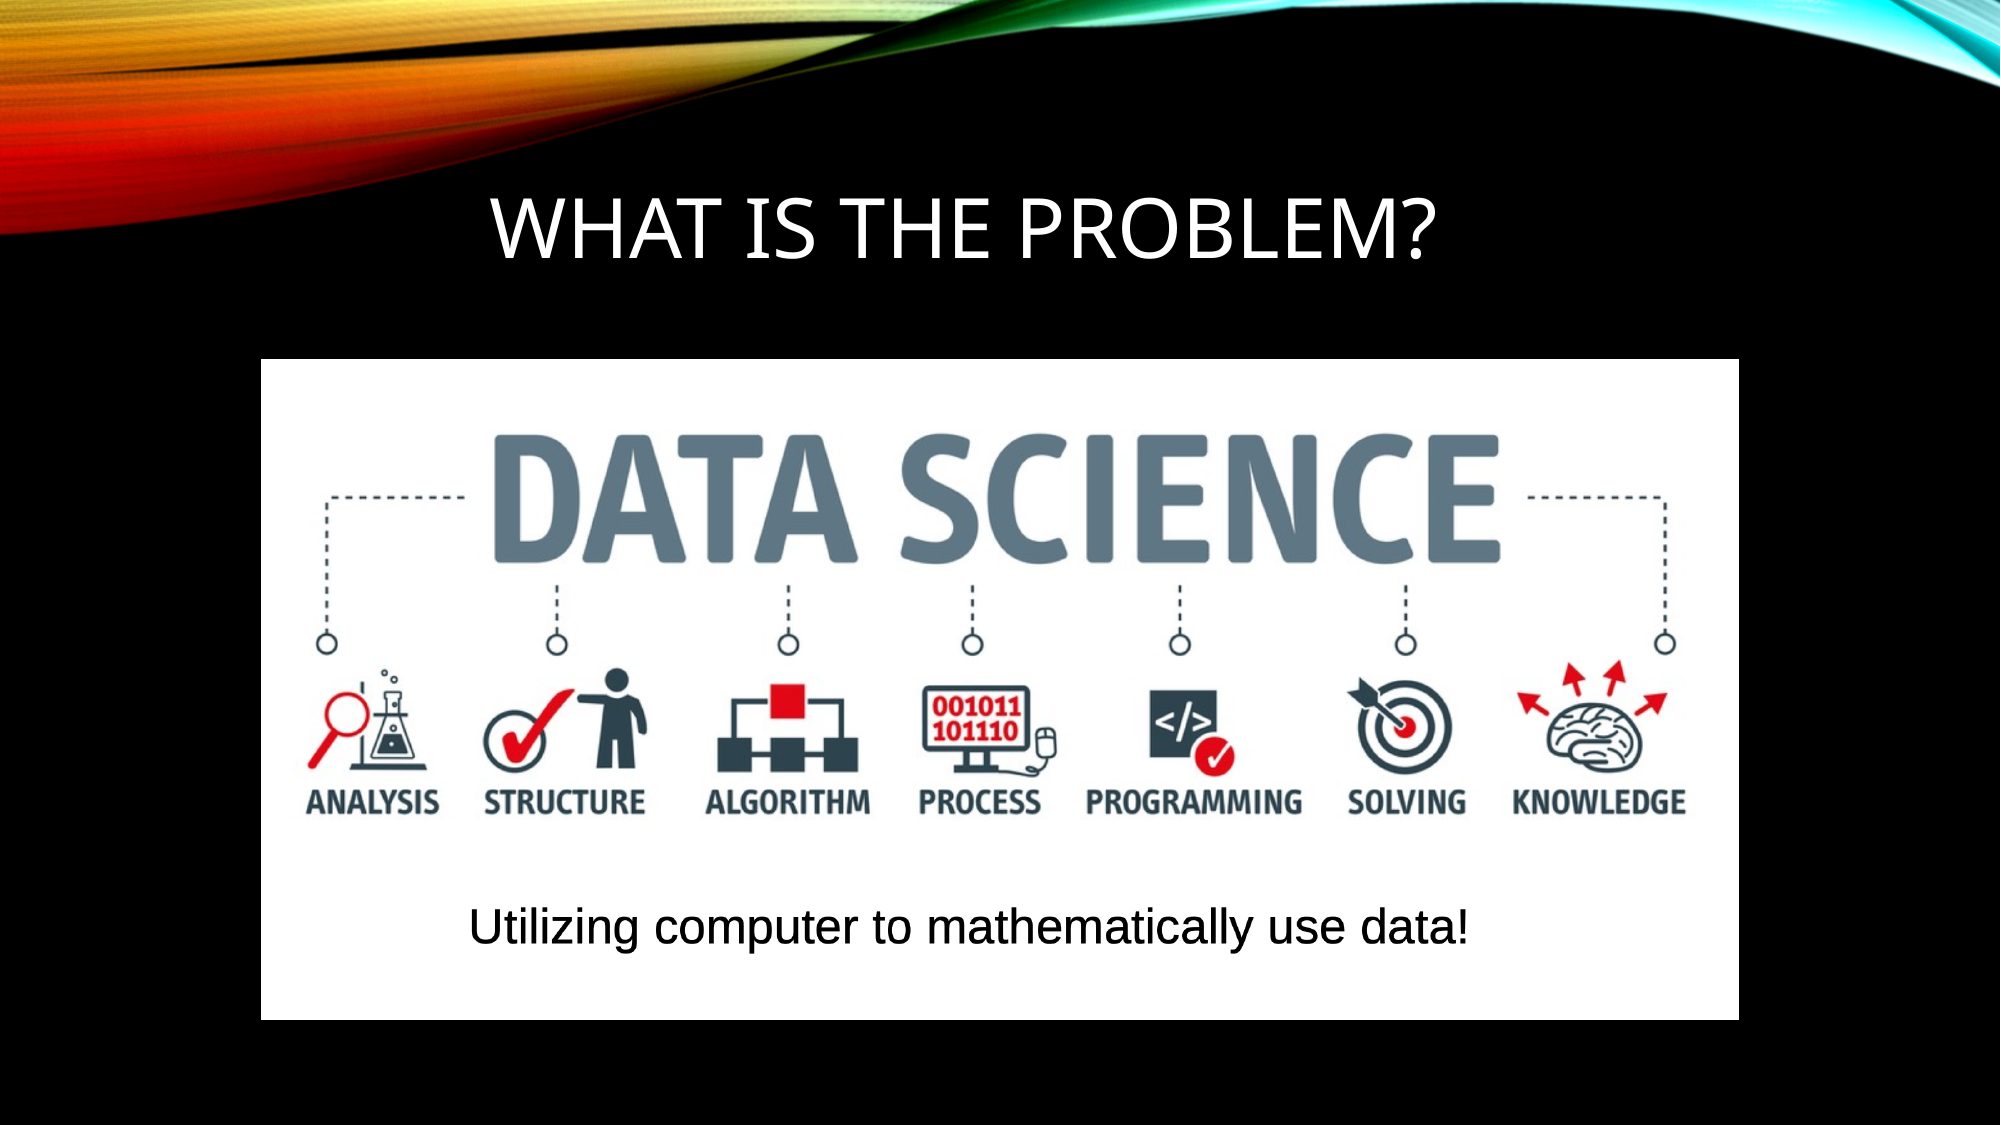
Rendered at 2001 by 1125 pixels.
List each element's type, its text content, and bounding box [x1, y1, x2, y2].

picture [0, 0, 2000, 237]
title What is the problem? [474, 125, 1888, 338]
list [260, 359, 1740, 1021]
